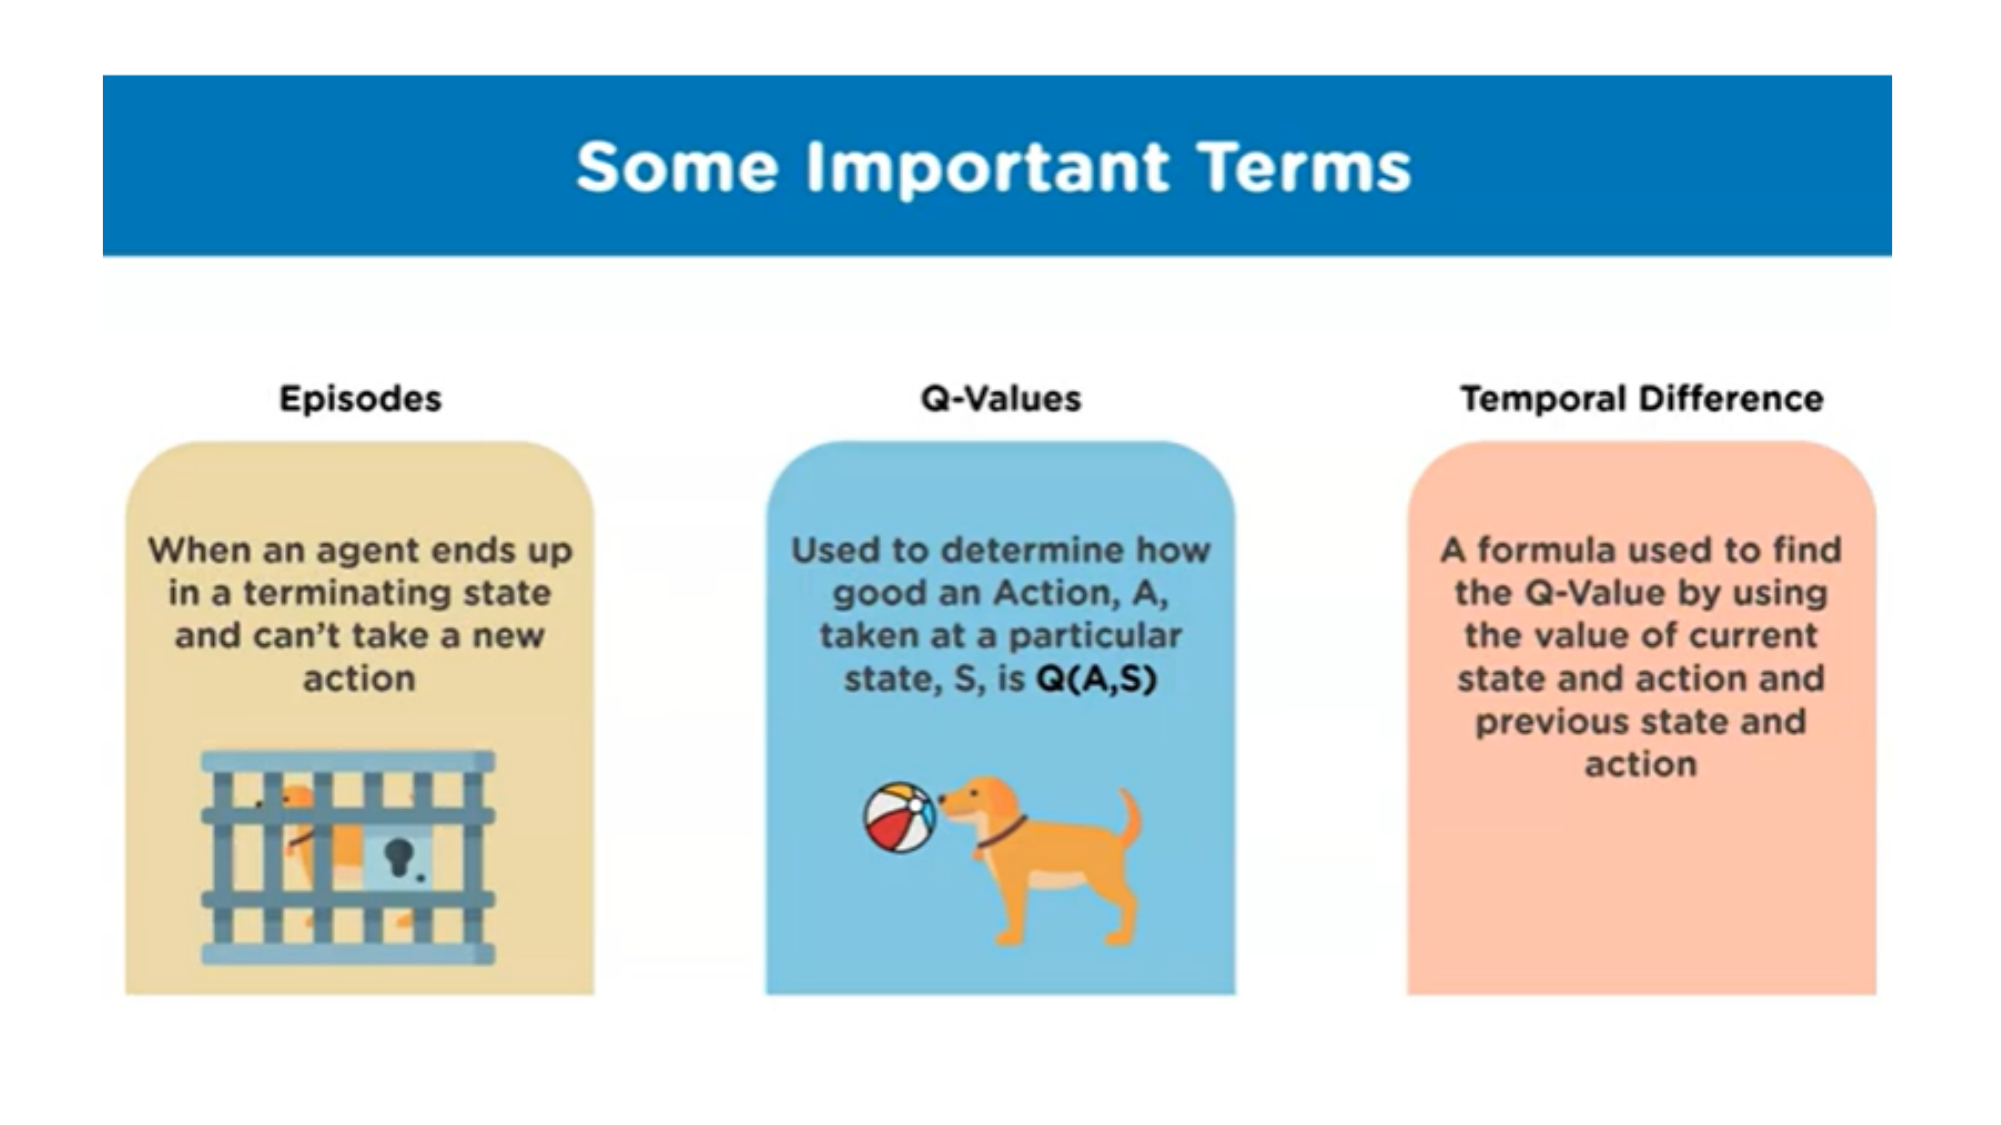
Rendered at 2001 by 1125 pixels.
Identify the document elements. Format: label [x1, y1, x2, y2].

picture [102, 253, 1893, 1014]
picture [102, 58, 1893, 249]
